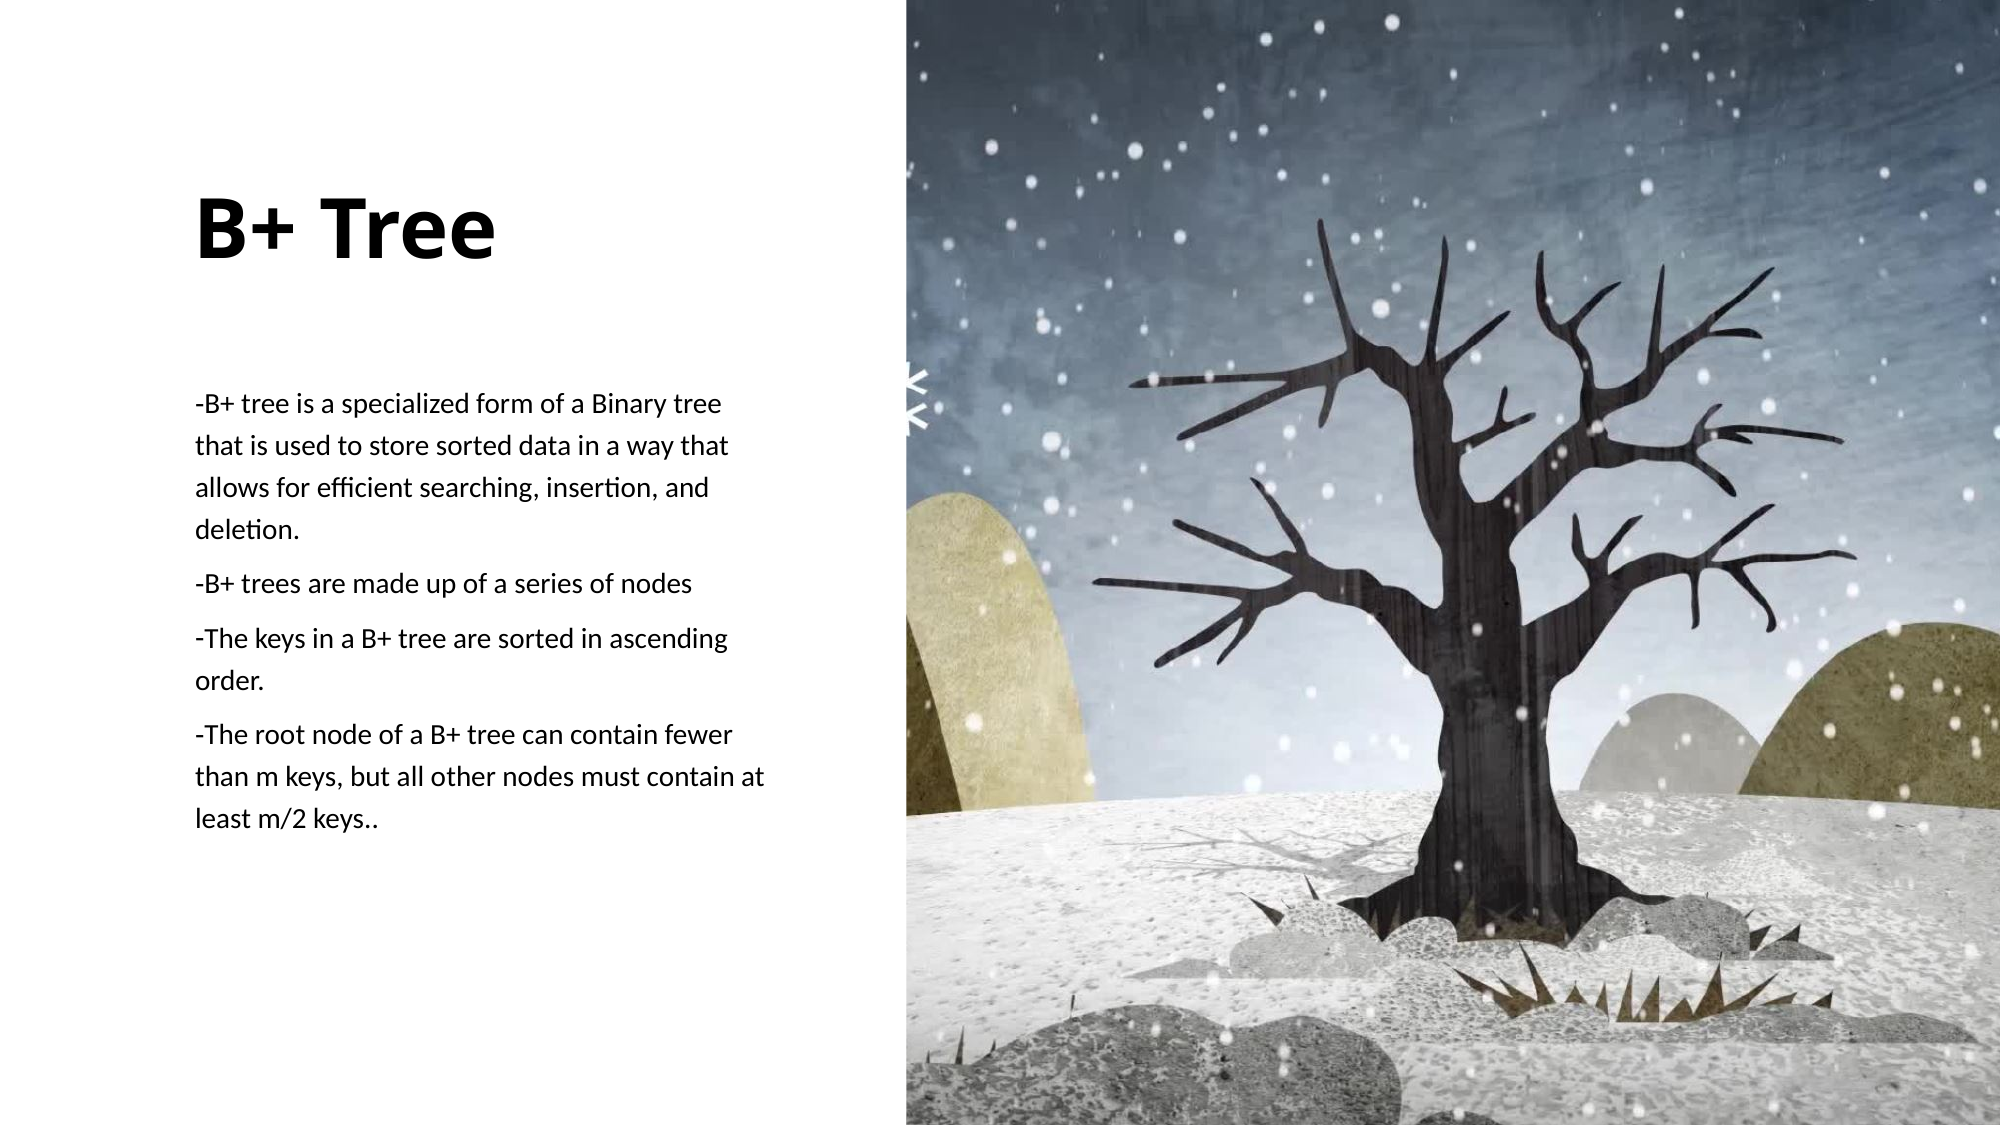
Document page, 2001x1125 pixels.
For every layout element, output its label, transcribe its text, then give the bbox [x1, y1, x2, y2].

text_box B+ tree is a specialized form of a Binary tree that is used to store sorted data in a way that allows for efficient searching, insertion, and deletion. B+ trees are made up of a series of nodes The keys in a B+ tree are sorted in ascending order. The root node of a B+ tree can contain fewer than m keys, but all other nodes must contain at least m/2 keys.. [180, 369, 783, 1011]
picture [906, 0, 2000, 1125]
title B+ Tree [178, 179, 800, 515]
